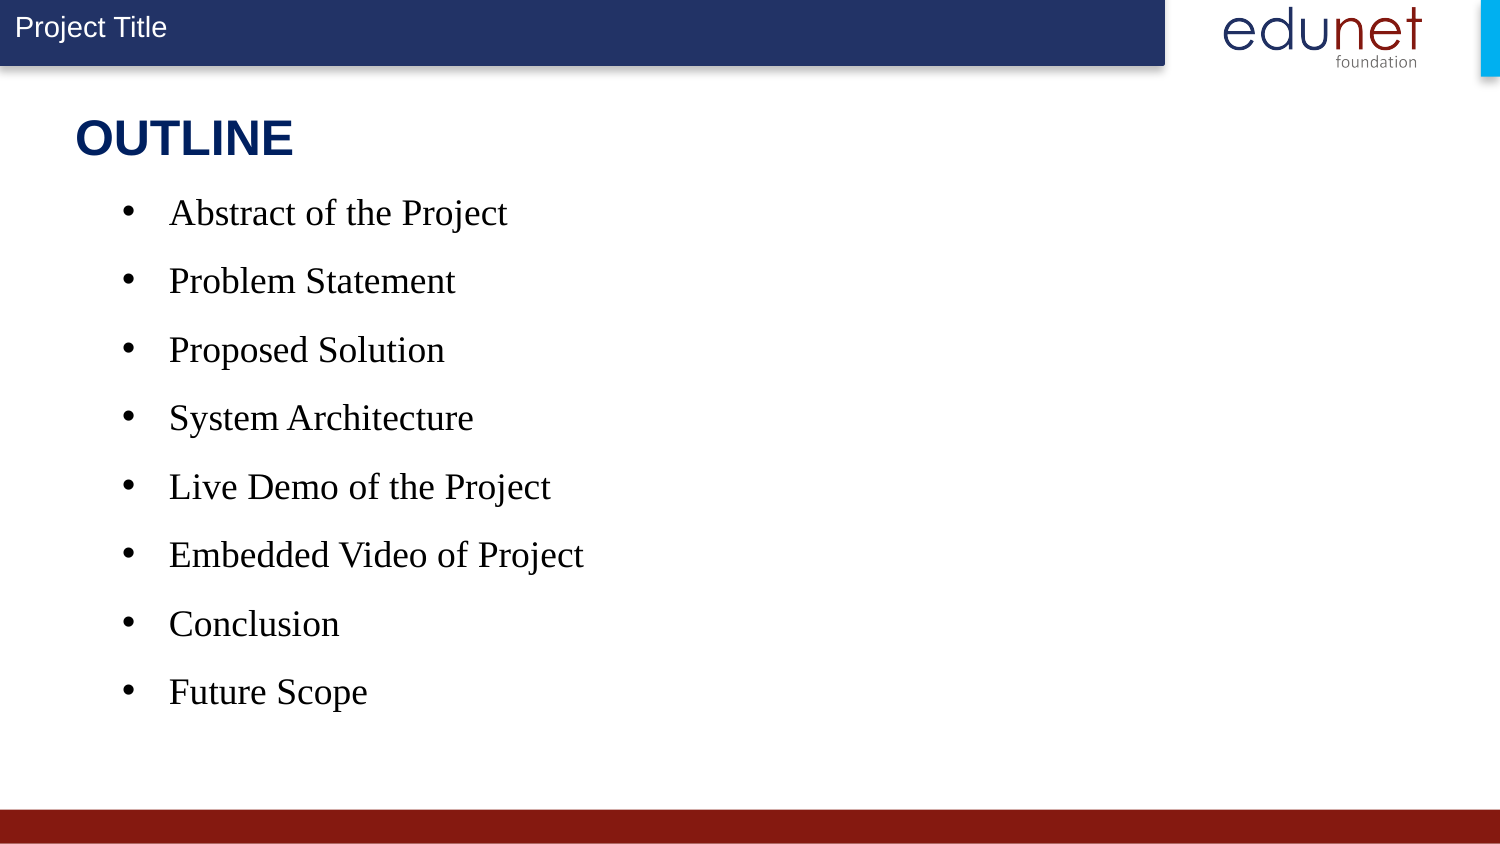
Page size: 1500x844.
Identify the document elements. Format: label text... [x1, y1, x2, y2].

text_box Abstract of the Project Problem Statement Proposed Solution System Architecture Live Demo of the Project Embedded Video of Project Conclusion Future Scope [107, 173, 1245, 720]
picture [1219, 4, 1424, 72]
text_box OUTLINE [60, 98, 819, 174]
